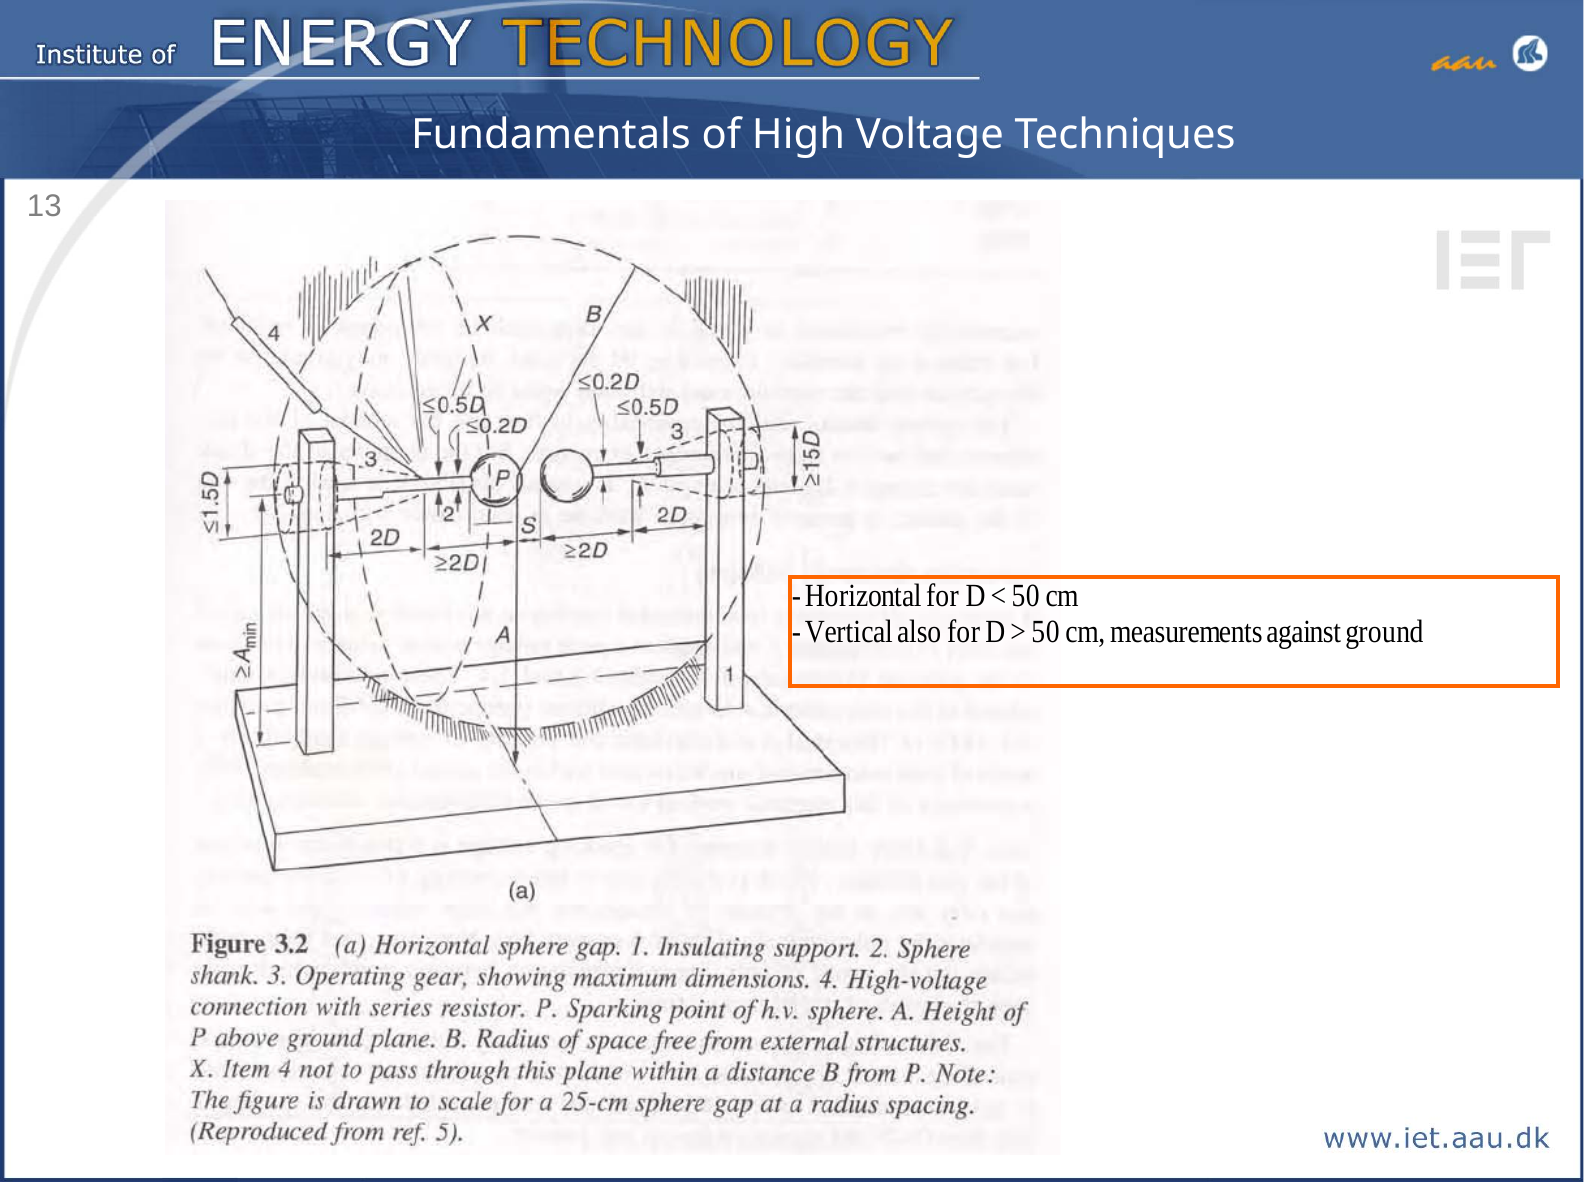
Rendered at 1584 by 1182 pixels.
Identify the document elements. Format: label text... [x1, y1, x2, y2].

title Fundamentals of High Voltage Techniques [110, 109, 1537, 154]
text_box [791, 578, 1556, 684]
slide_number 13 [0, 177, 109, 261]
picture [0, 0, 1584, 1182]
